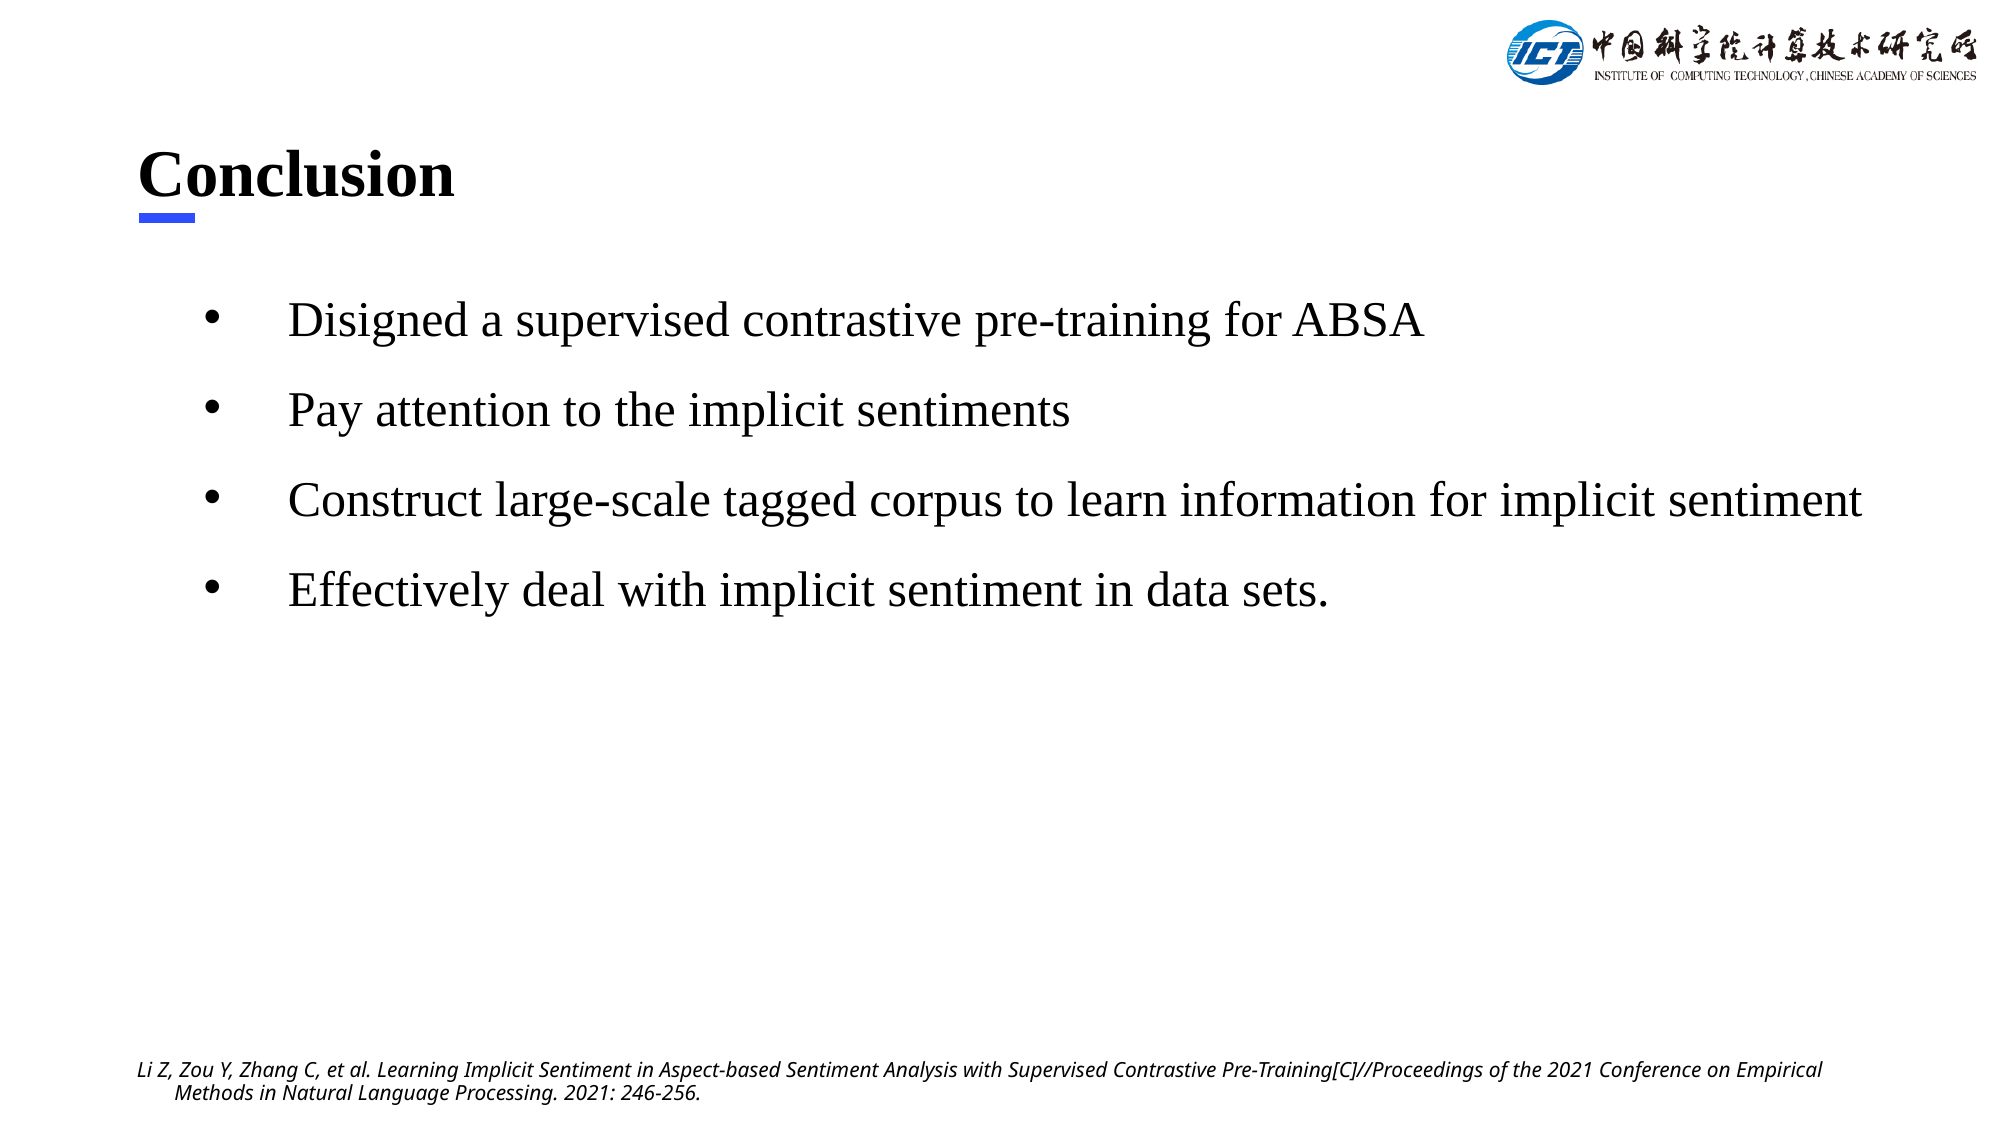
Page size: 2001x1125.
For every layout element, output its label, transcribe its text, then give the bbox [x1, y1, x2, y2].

text_box Disigned a supervised contrastive pre-training for ABSA Pay attention to the implicit sentiments Construct large-scale tagged corpus to learn information for implicit sentiment Effectively deal with implicit sentiment in data sets. [188, 248, 1908, 624]
picture [1507, 20, 1539, 49]
list Conclusion [122, 131, 1848, 214]
picture [1507, 20, 1982, 93]
text_box Li Z, Zou Y, Zhang C, et al. Learning Implicit Sentiment in Aspect-based Sentiment Analysis with Supervised Contrastive Pre-Training[C]//Proceedings of the 2021 Conference on Empirical Methods in Natural Language Processing. 2021: 246-256. [122, 1052, 1909, 1115]
